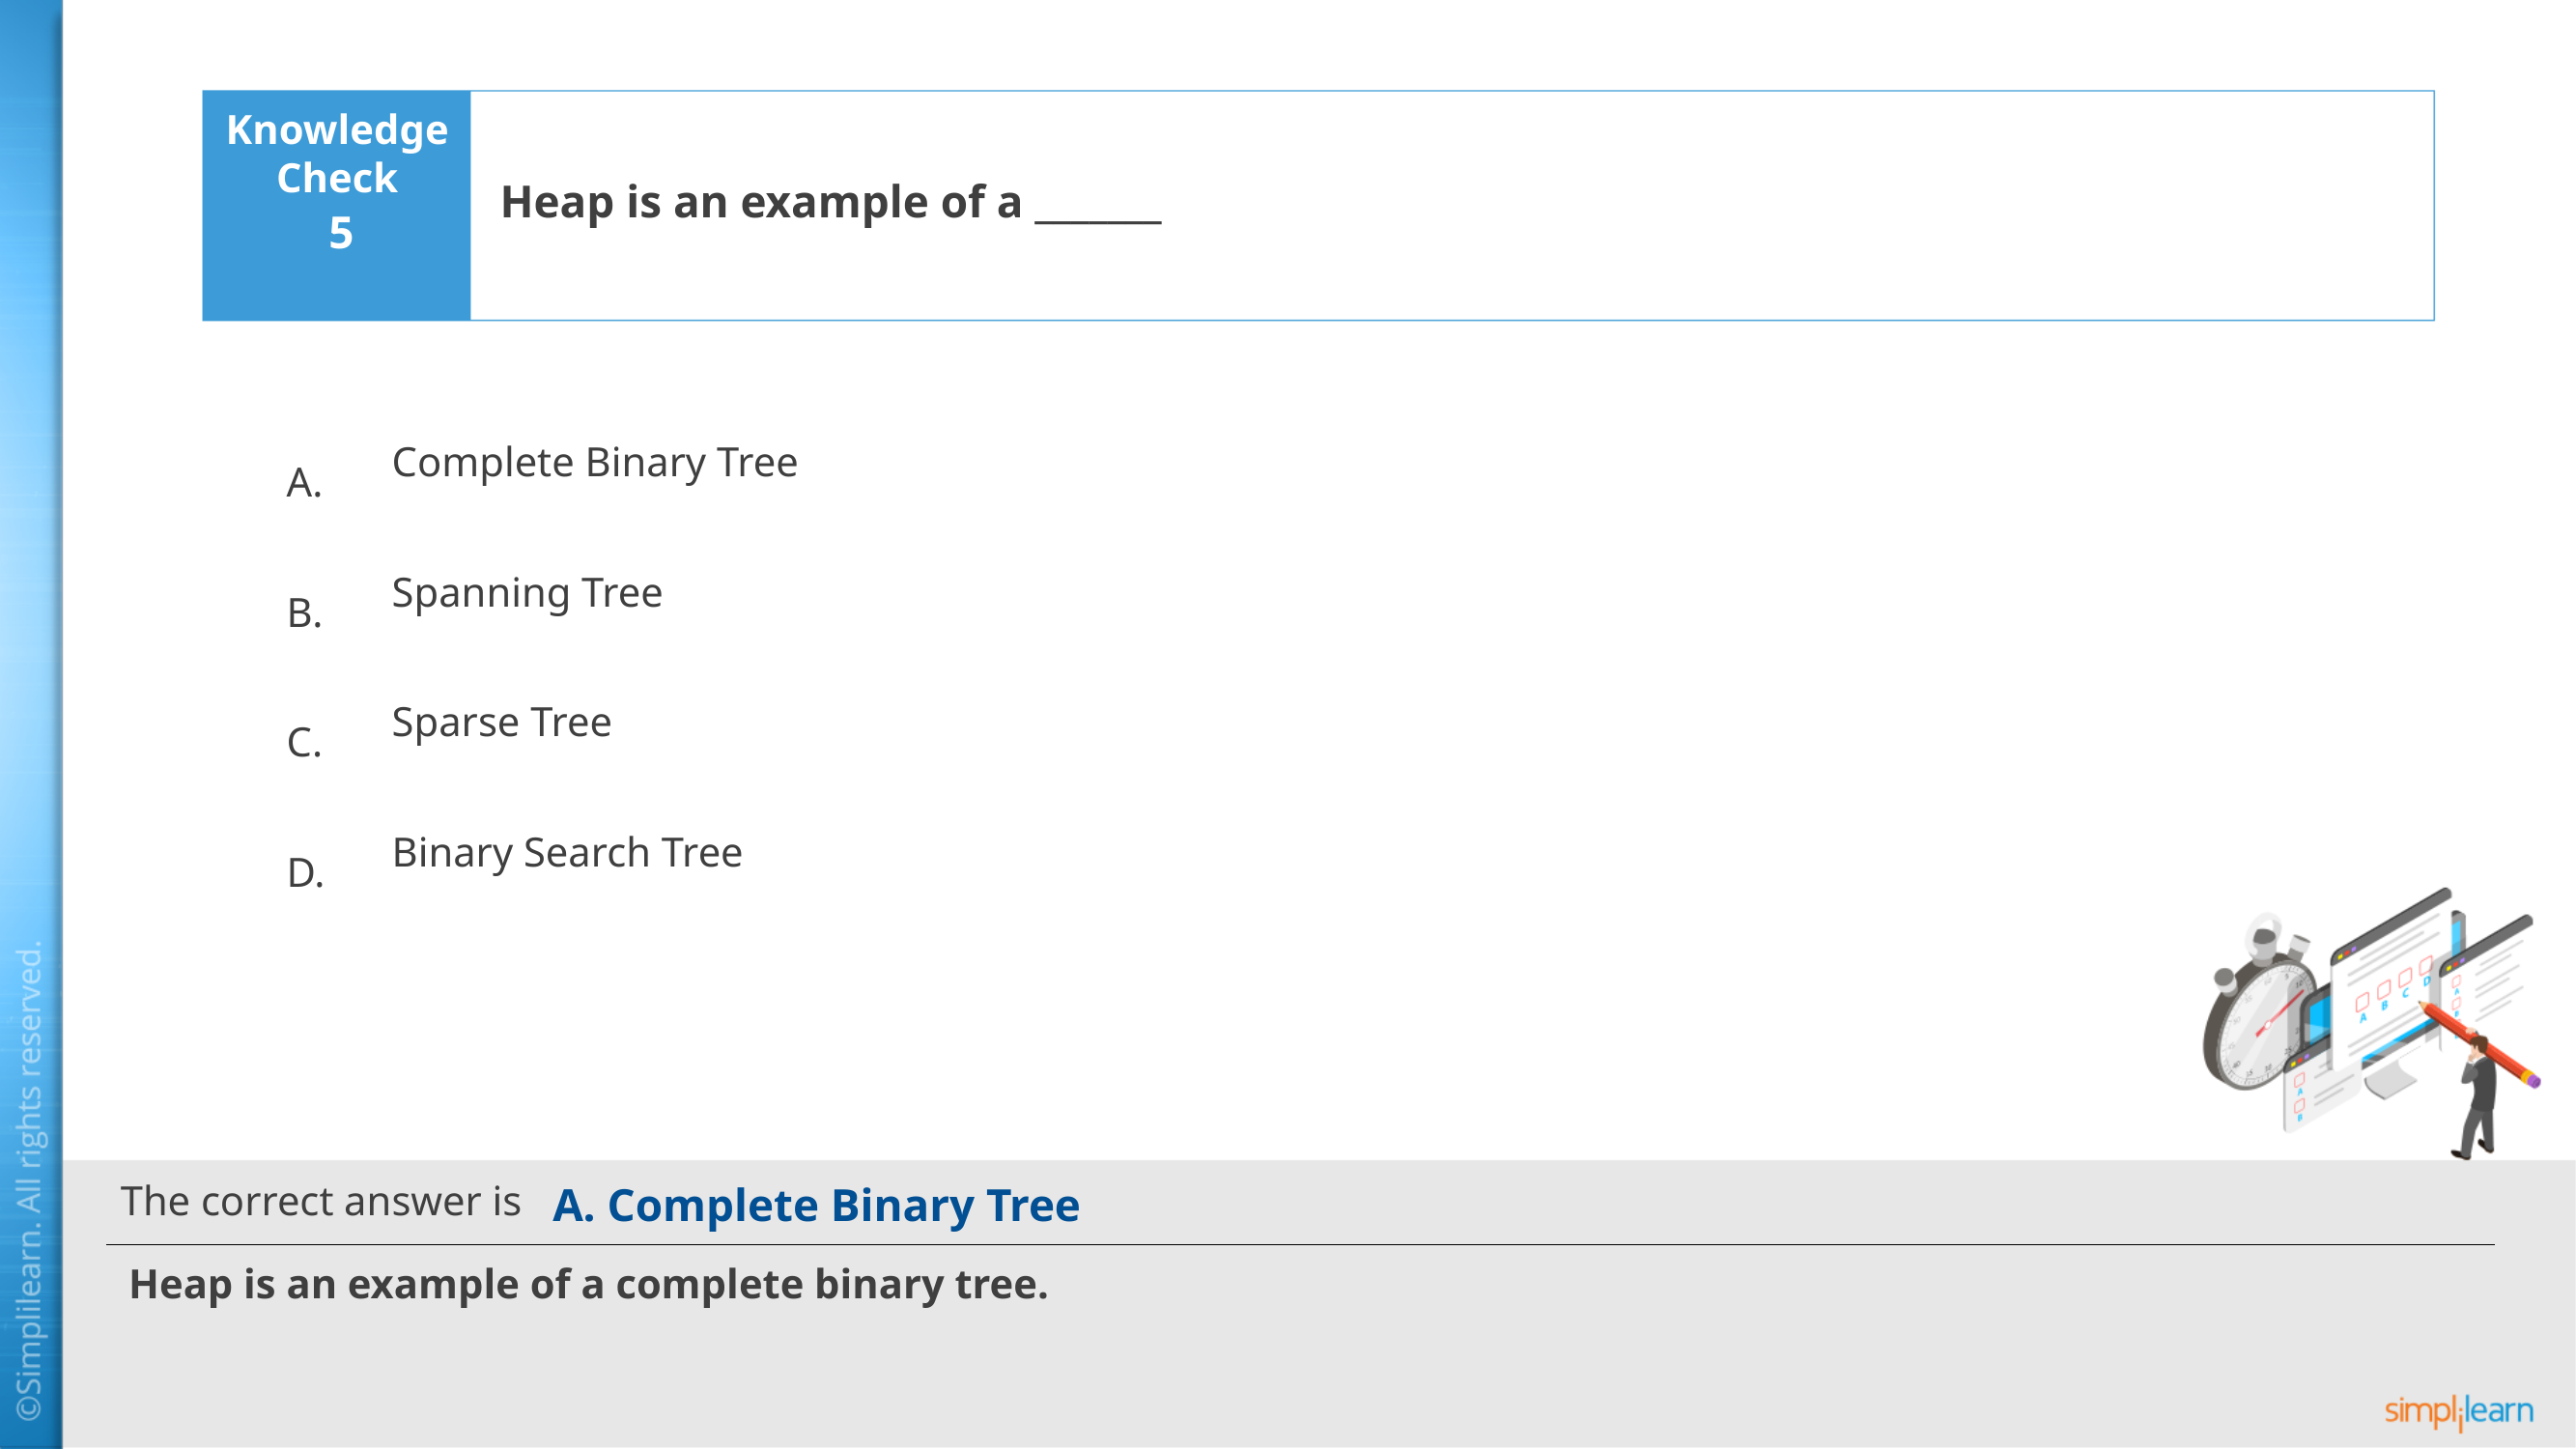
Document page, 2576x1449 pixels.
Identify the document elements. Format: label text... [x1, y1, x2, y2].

list Binary Search Tree [369, 832, 2152, 944]
list Spanning Tree [369, 572, 2152, 684]
text_box Heap is an example of a complete binary tree. [105, 1257, 2514, 1416]
picture [0, 0, 2576, 1449]
list 5 [203, 203, 472, 310]
list A. Complete Binary Tree [530, 1167, 1961, 1232]
list Heap is an example of a _______ [477, 90, 2430, 317]
list Complete Binary Tree [369, 441, 2152, 554]
list Sparse Tree [369, 701, 2152, 813]
